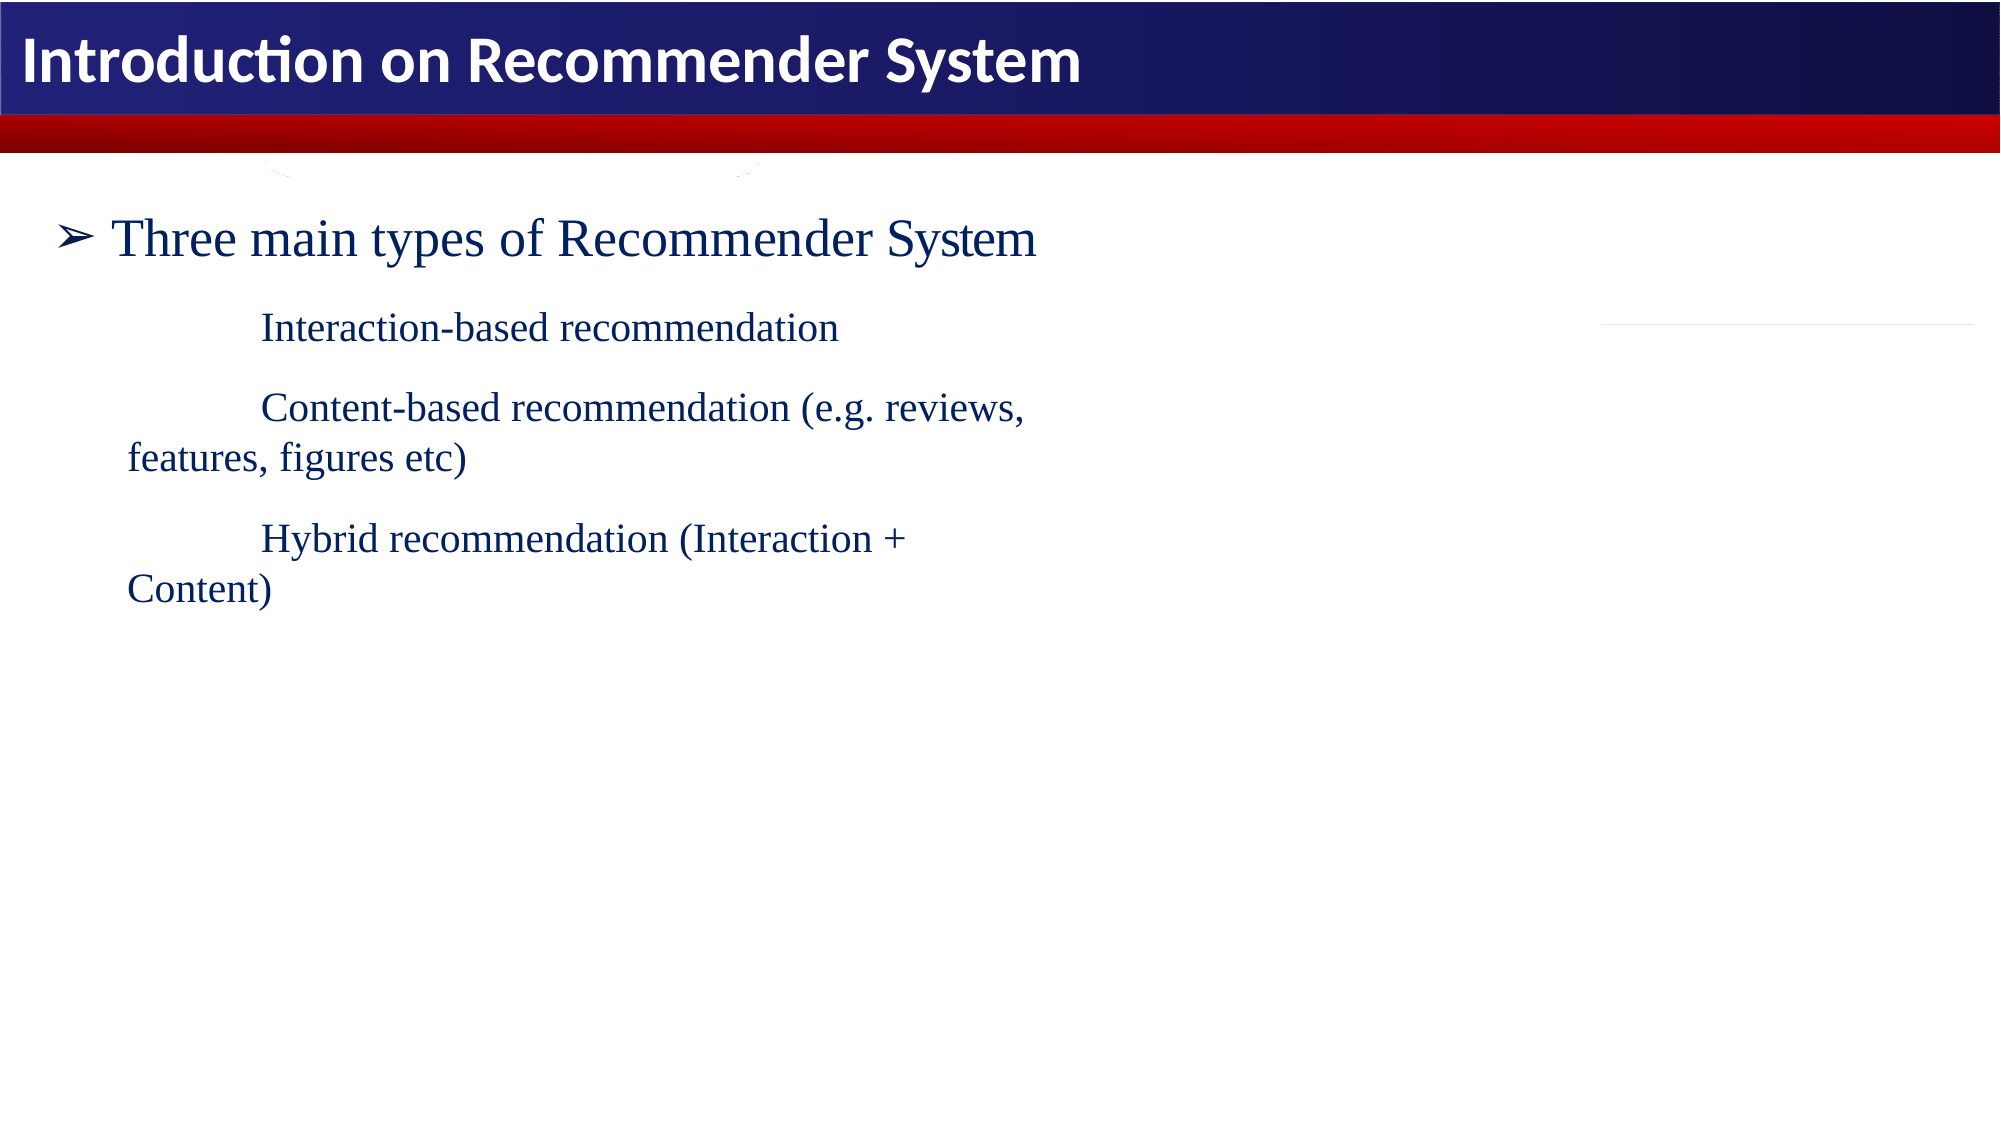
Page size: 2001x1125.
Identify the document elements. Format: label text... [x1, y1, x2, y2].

title Introduction on Recommender System [19, 13, 1094, 204]
text_box [0, 2, 2000, 153]
text_box Three main types of Recommender System Interaction-based recommendation Content-based recommendation (e.g. reviews, features, figures etc) Hybrid recommendation (Interaction + Content) [50, 199, 1302, 611]
